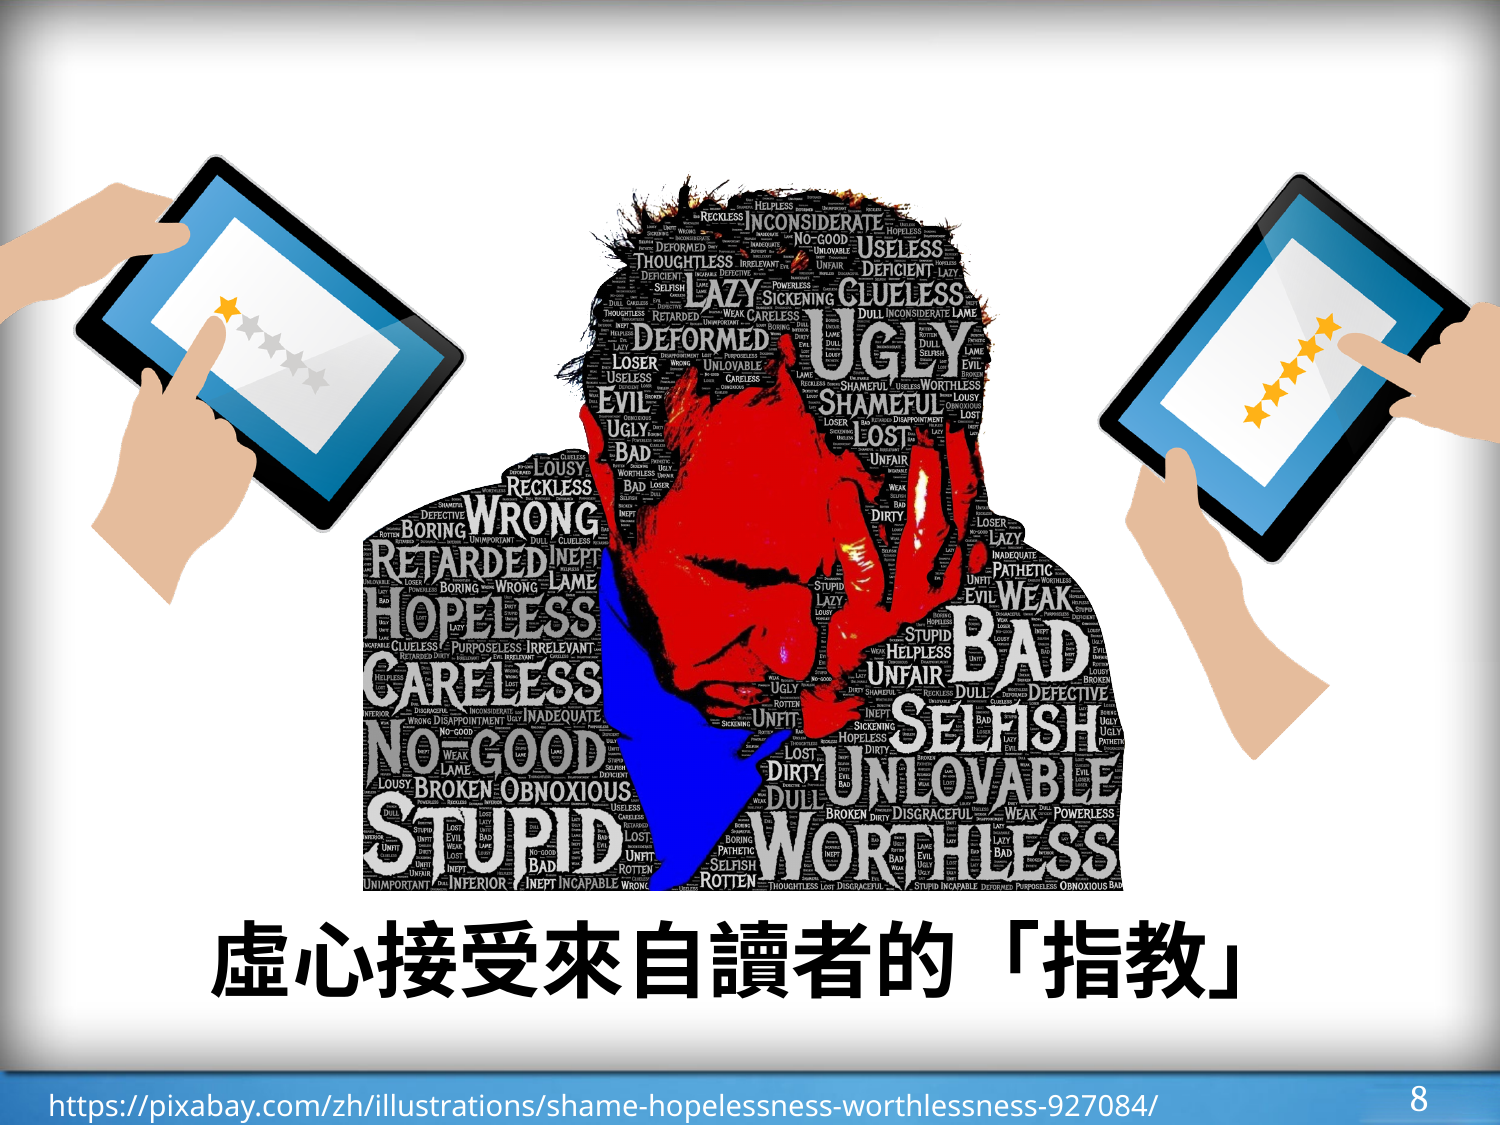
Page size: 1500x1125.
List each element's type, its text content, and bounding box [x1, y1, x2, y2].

picture [0, 0, 1500, 1125]
slide_number ‹#› [1350, 1074, 1488, 1118]
subtitle https://pixabay.com/zh/illustrations/shame-hopelessness-worthlessness-927084/ [3, 1080, 1361, 1125]
title 虛心接受來自讀者的「指教」 [78, 856, 1422, 1061]
